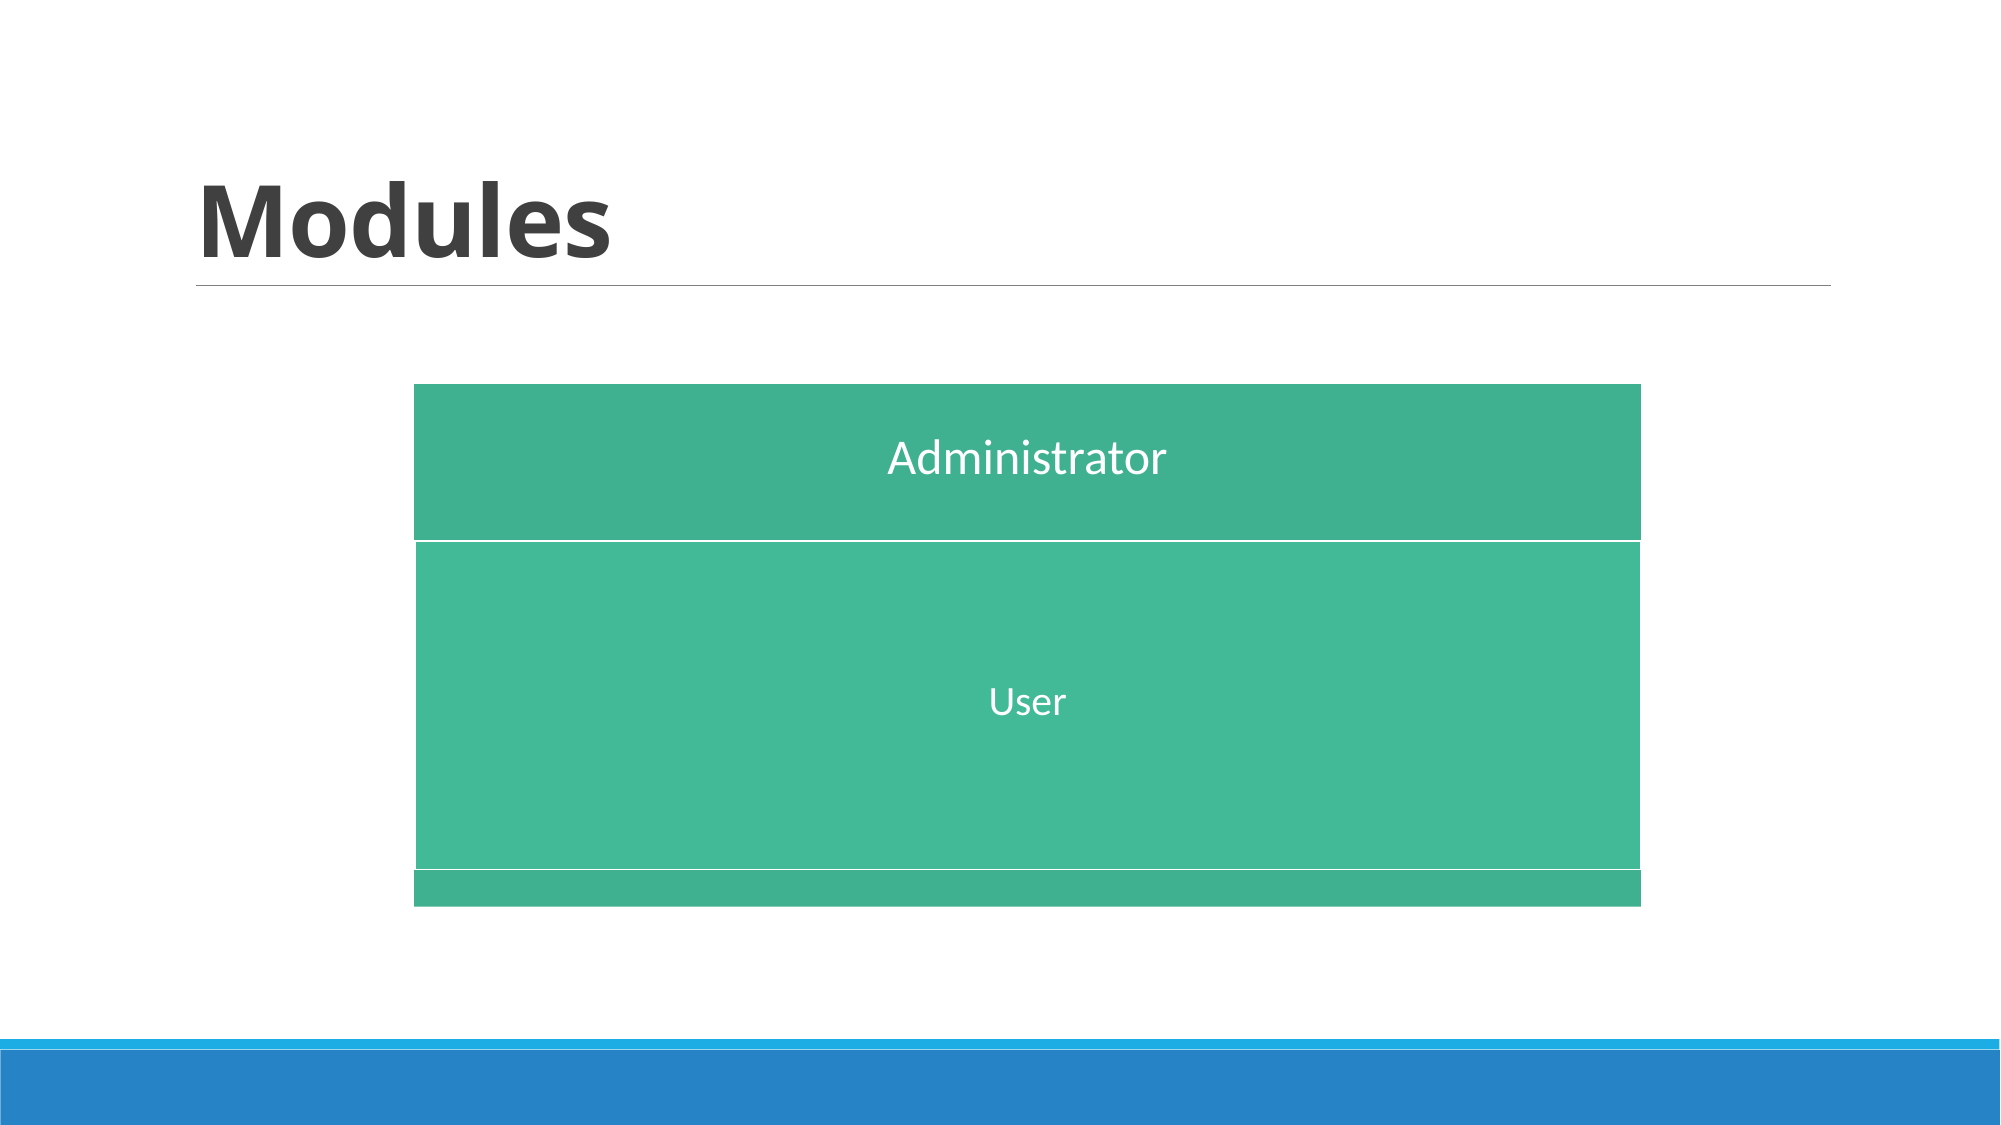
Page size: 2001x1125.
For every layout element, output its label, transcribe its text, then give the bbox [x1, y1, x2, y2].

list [413, 383, 1642, 908]
title Modules [180, 47, 1830, 285]
